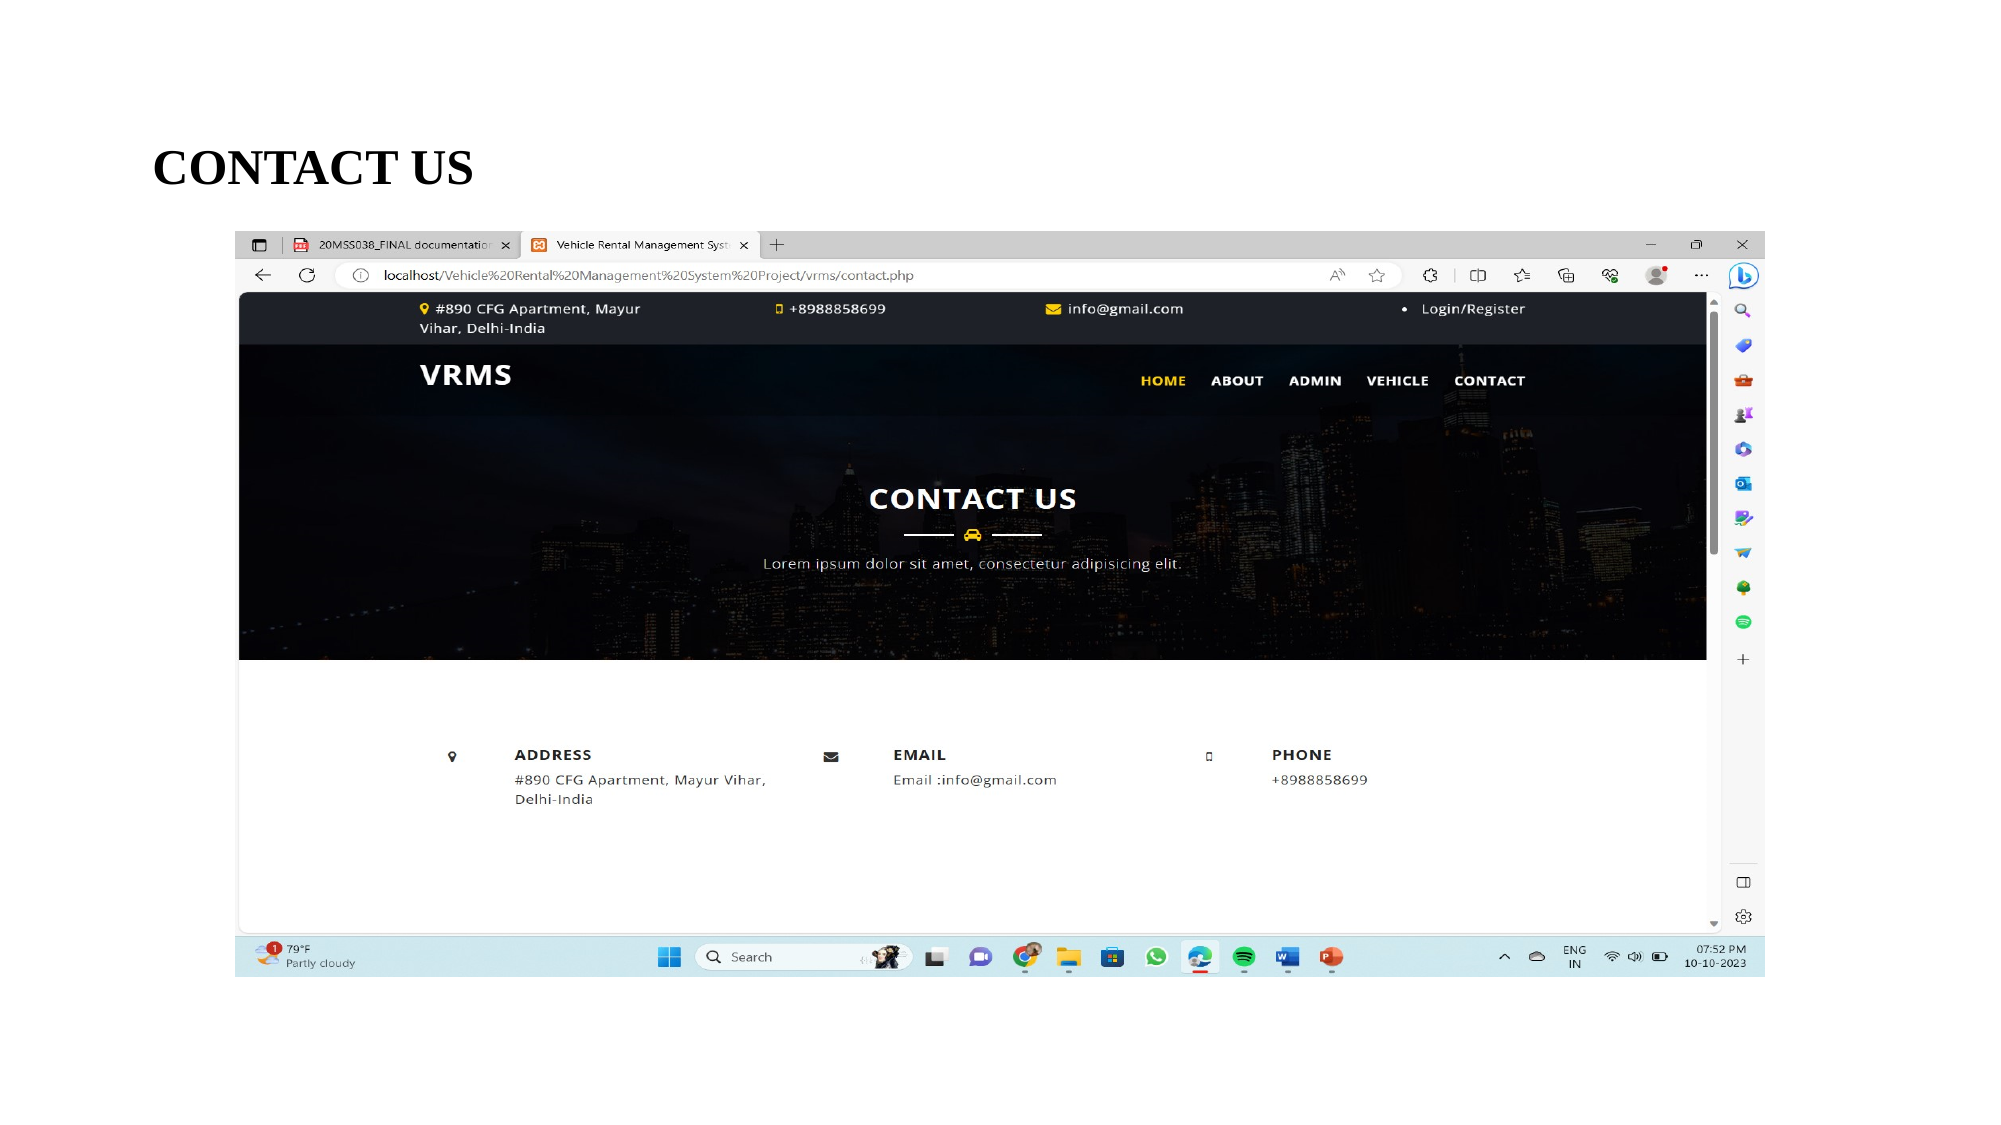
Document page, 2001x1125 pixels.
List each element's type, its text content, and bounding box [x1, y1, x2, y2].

title CONTACT US [137, 59, 1863, 278]
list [235, 231, 1765, 977]
